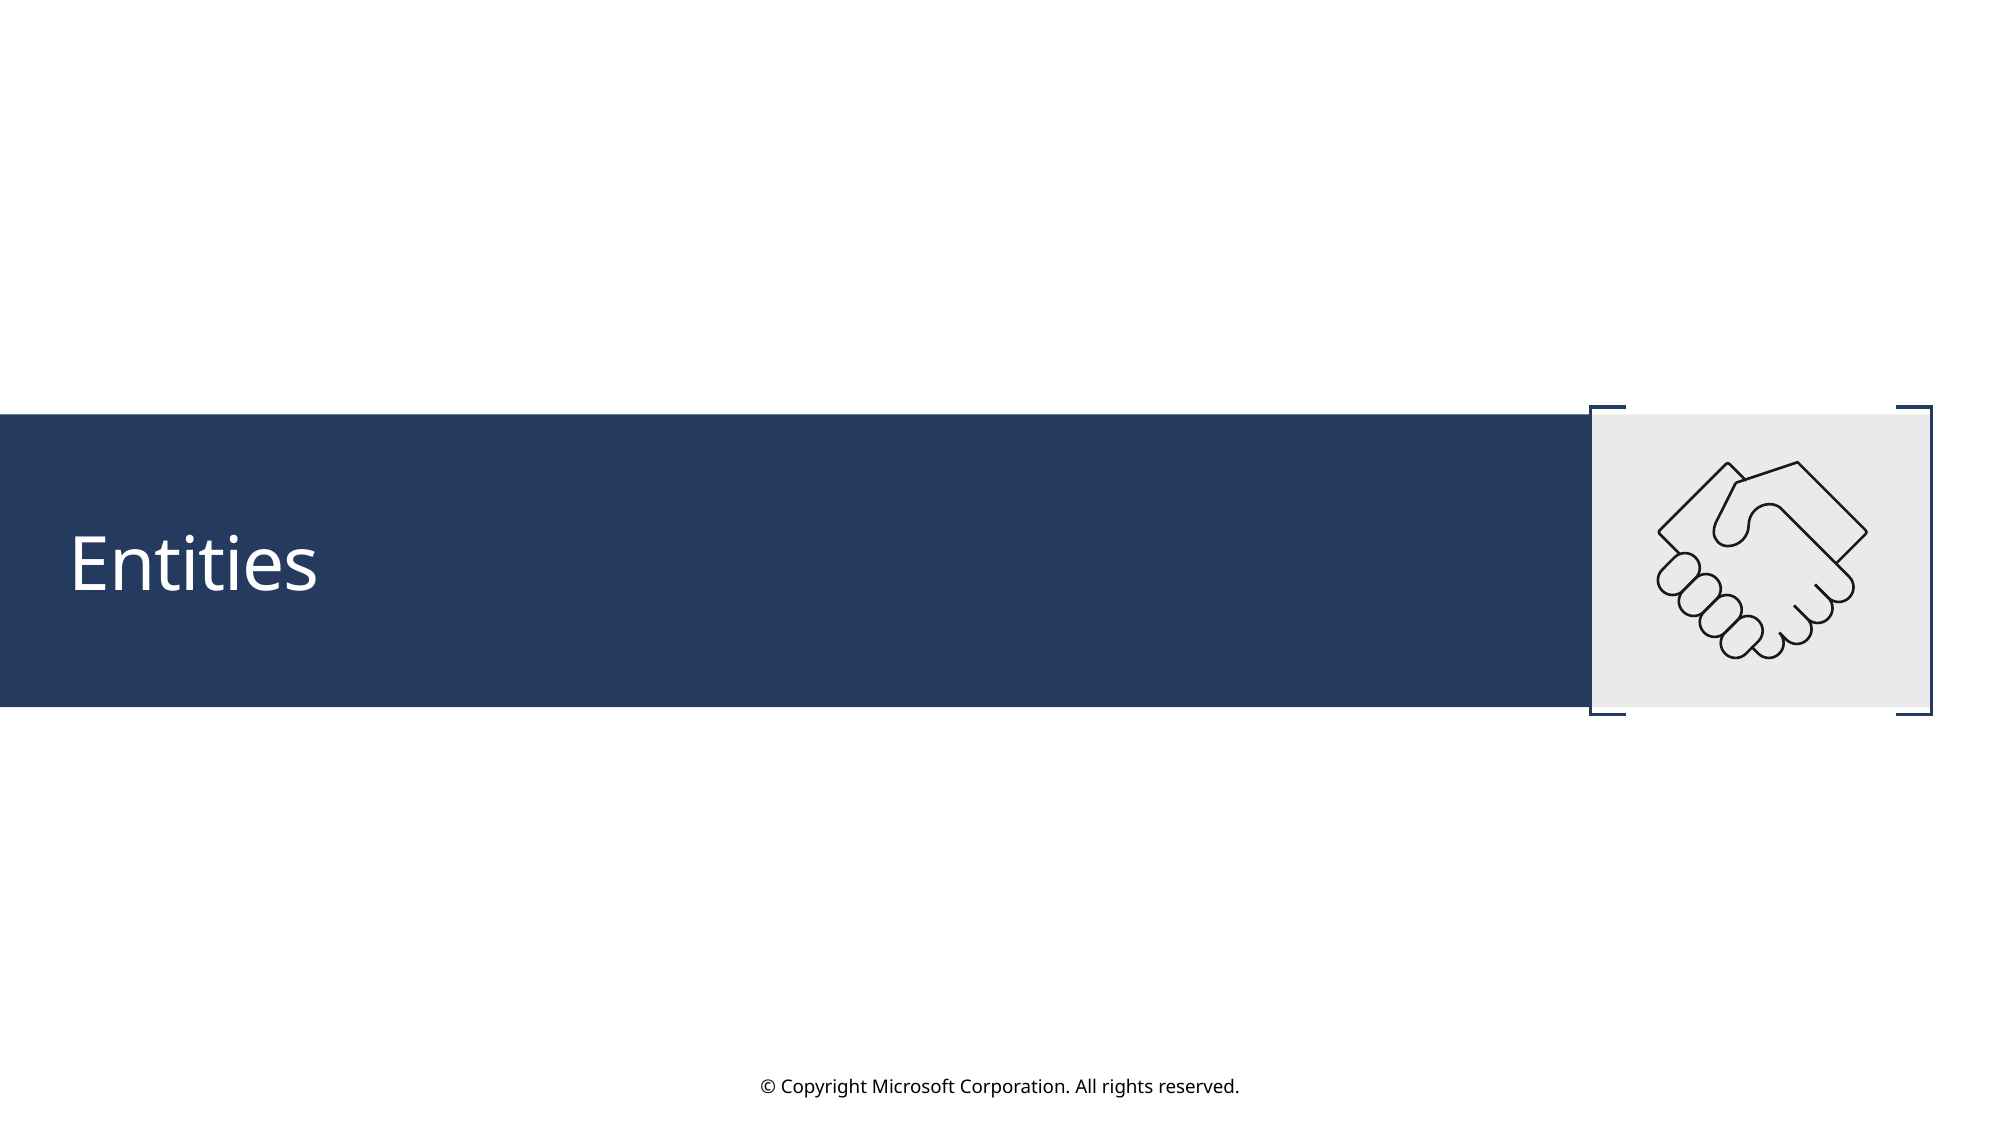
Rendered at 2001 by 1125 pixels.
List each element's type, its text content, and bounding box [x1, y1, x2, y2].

title Entities [68, 466, 1577, 655]
text_box [1657, 462, 1867, 658]
